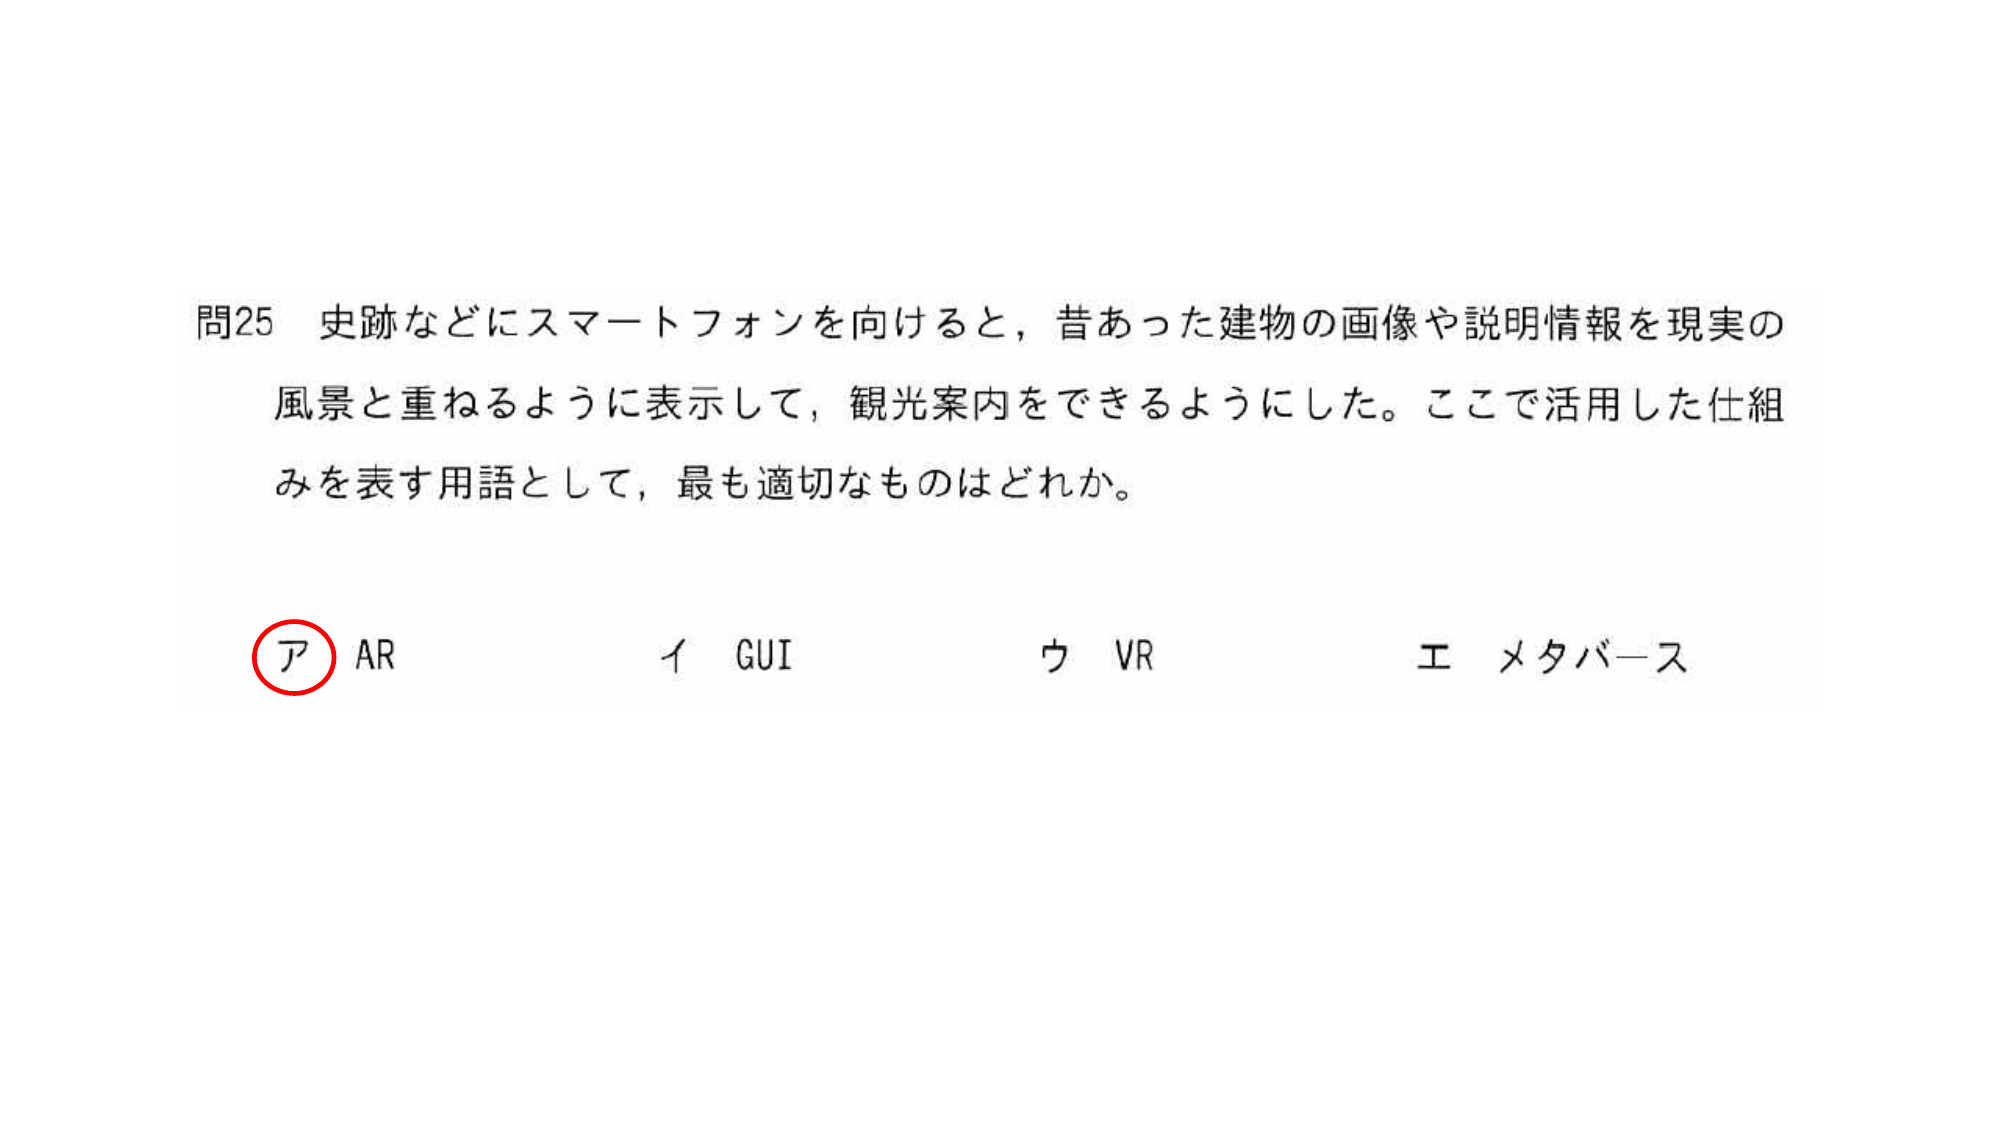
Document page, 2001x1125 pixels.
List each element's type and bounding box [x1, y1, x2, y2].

picture [180, 290, 1820, 710]
